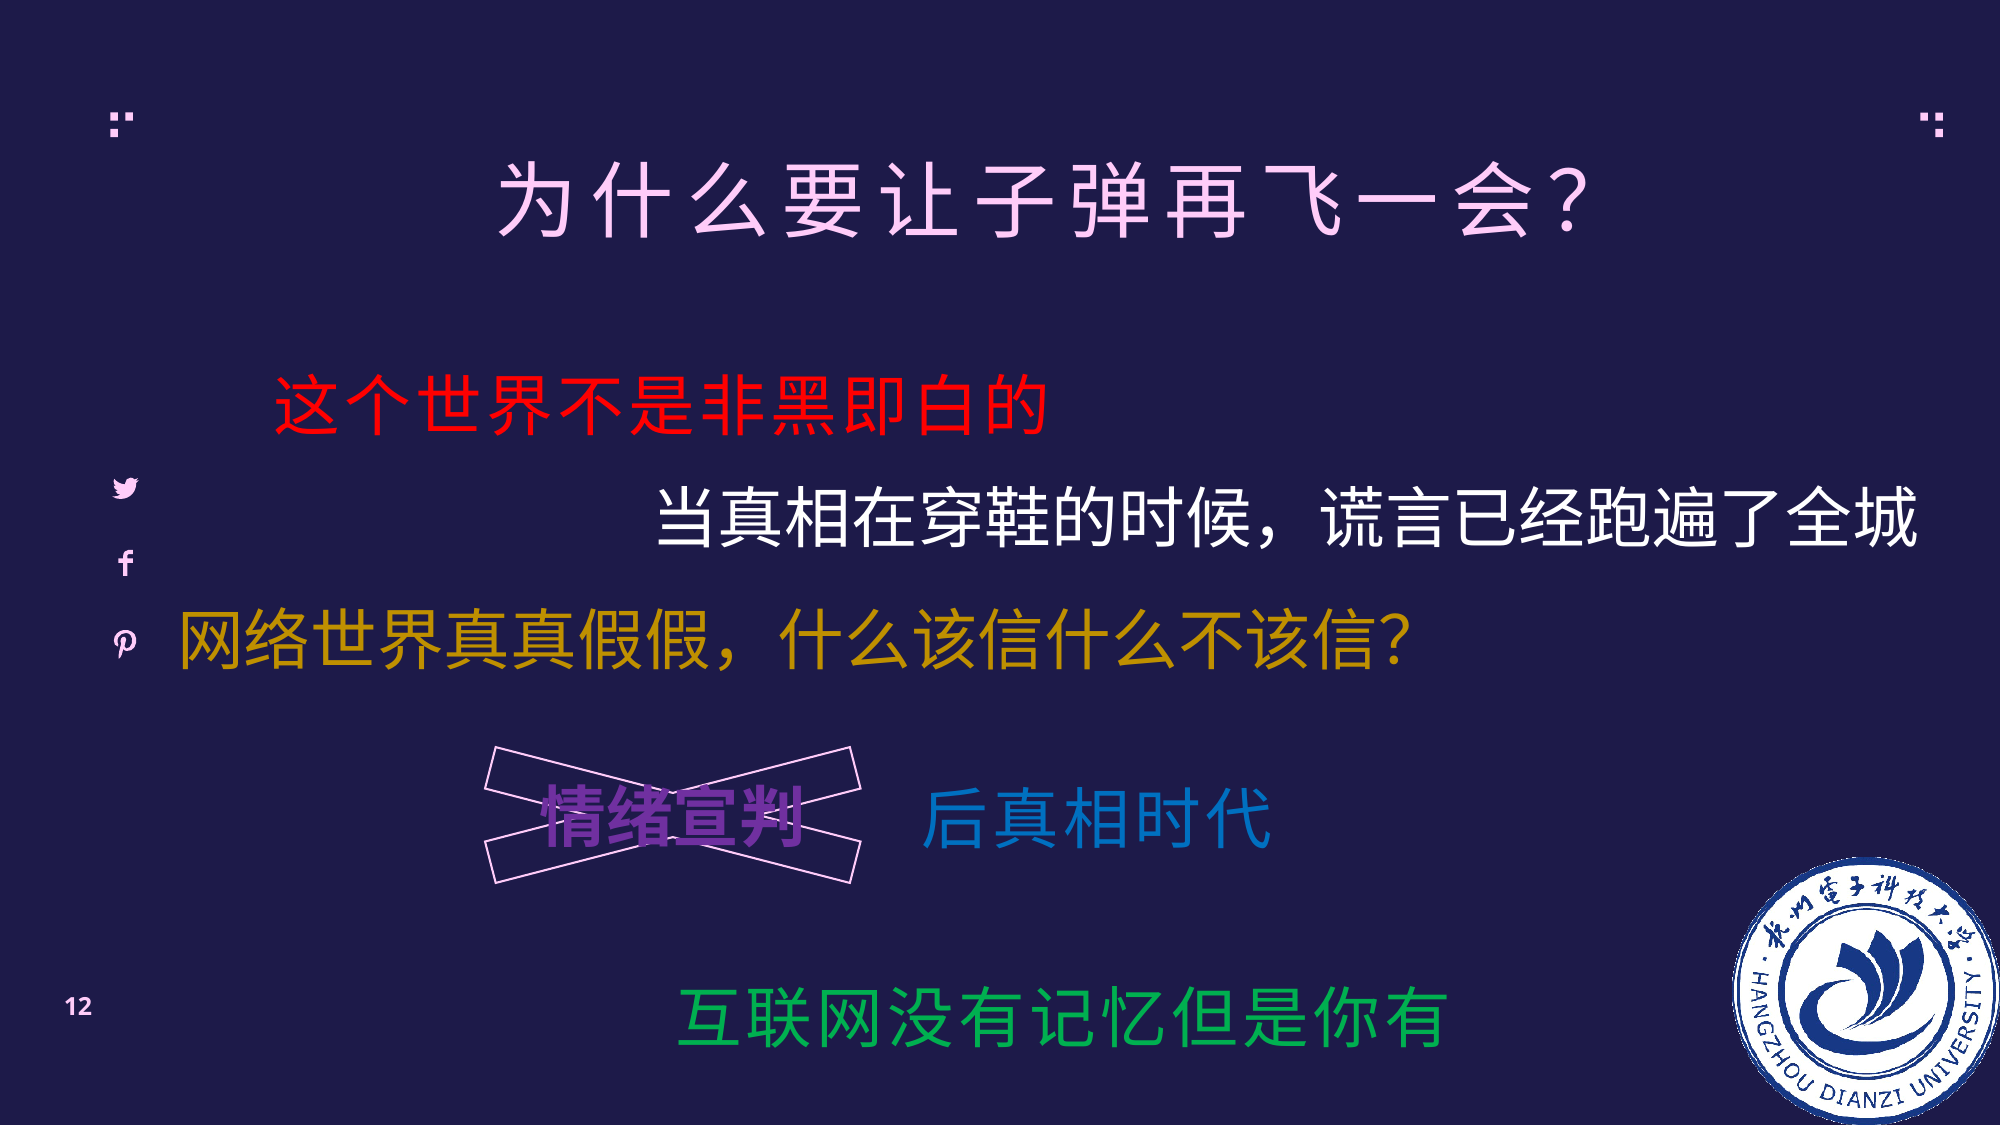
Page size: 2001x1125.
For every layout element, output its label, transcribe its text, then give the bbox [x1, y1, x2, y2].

text_box 为什么要让子弹再飞一会？ [356, 152, 1770, 234]
text_box 网络世界真真假假，什么该信什么不该信？ [162, 590, 1418, 686]
text_box 互联网没有记忆但是你有 [563, 991, 1563, 1056]
text_box 当真相在穿鞋的时候，谎言已经跑遍了全城 [636, 468, 2000, 564]
picture [1732, 857, 2000, 1125]
text_box 这个世界不是非黑即白的 [162, 371, 1162, 451]
text_box 情绪宣判 [483, 745, 862, 885]
text_box 后真相时代 [904, 792, 1290, 857]
